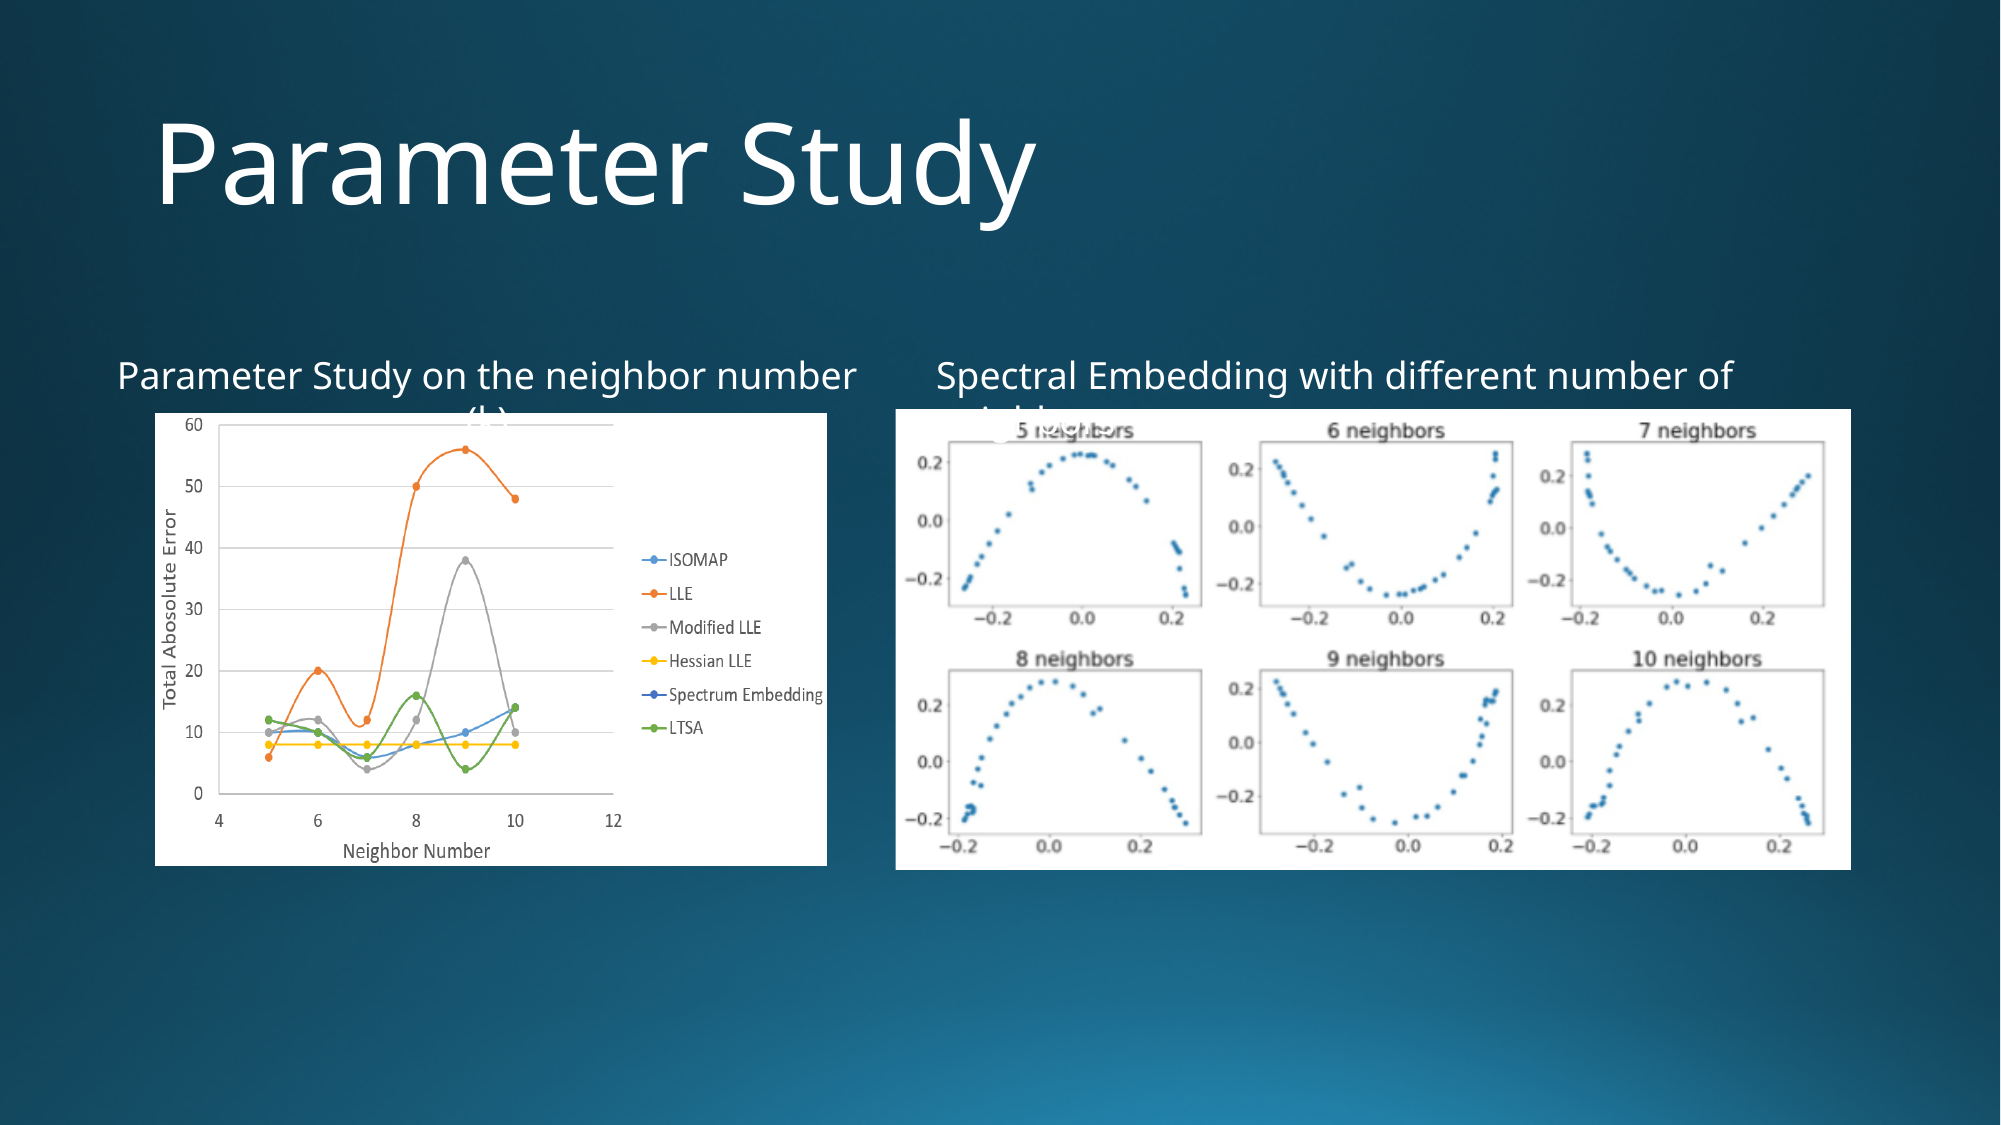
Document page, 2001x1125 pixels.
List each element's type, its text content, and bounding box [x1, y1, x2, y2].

title Parameter Study [137, 59, 1863, 278]
picture [0, 0, 2001, 1125]
text_box Parameter Study on the neighbor number (k) [79, 344, 895, 450]
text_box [895, 344, 1877, 870]
